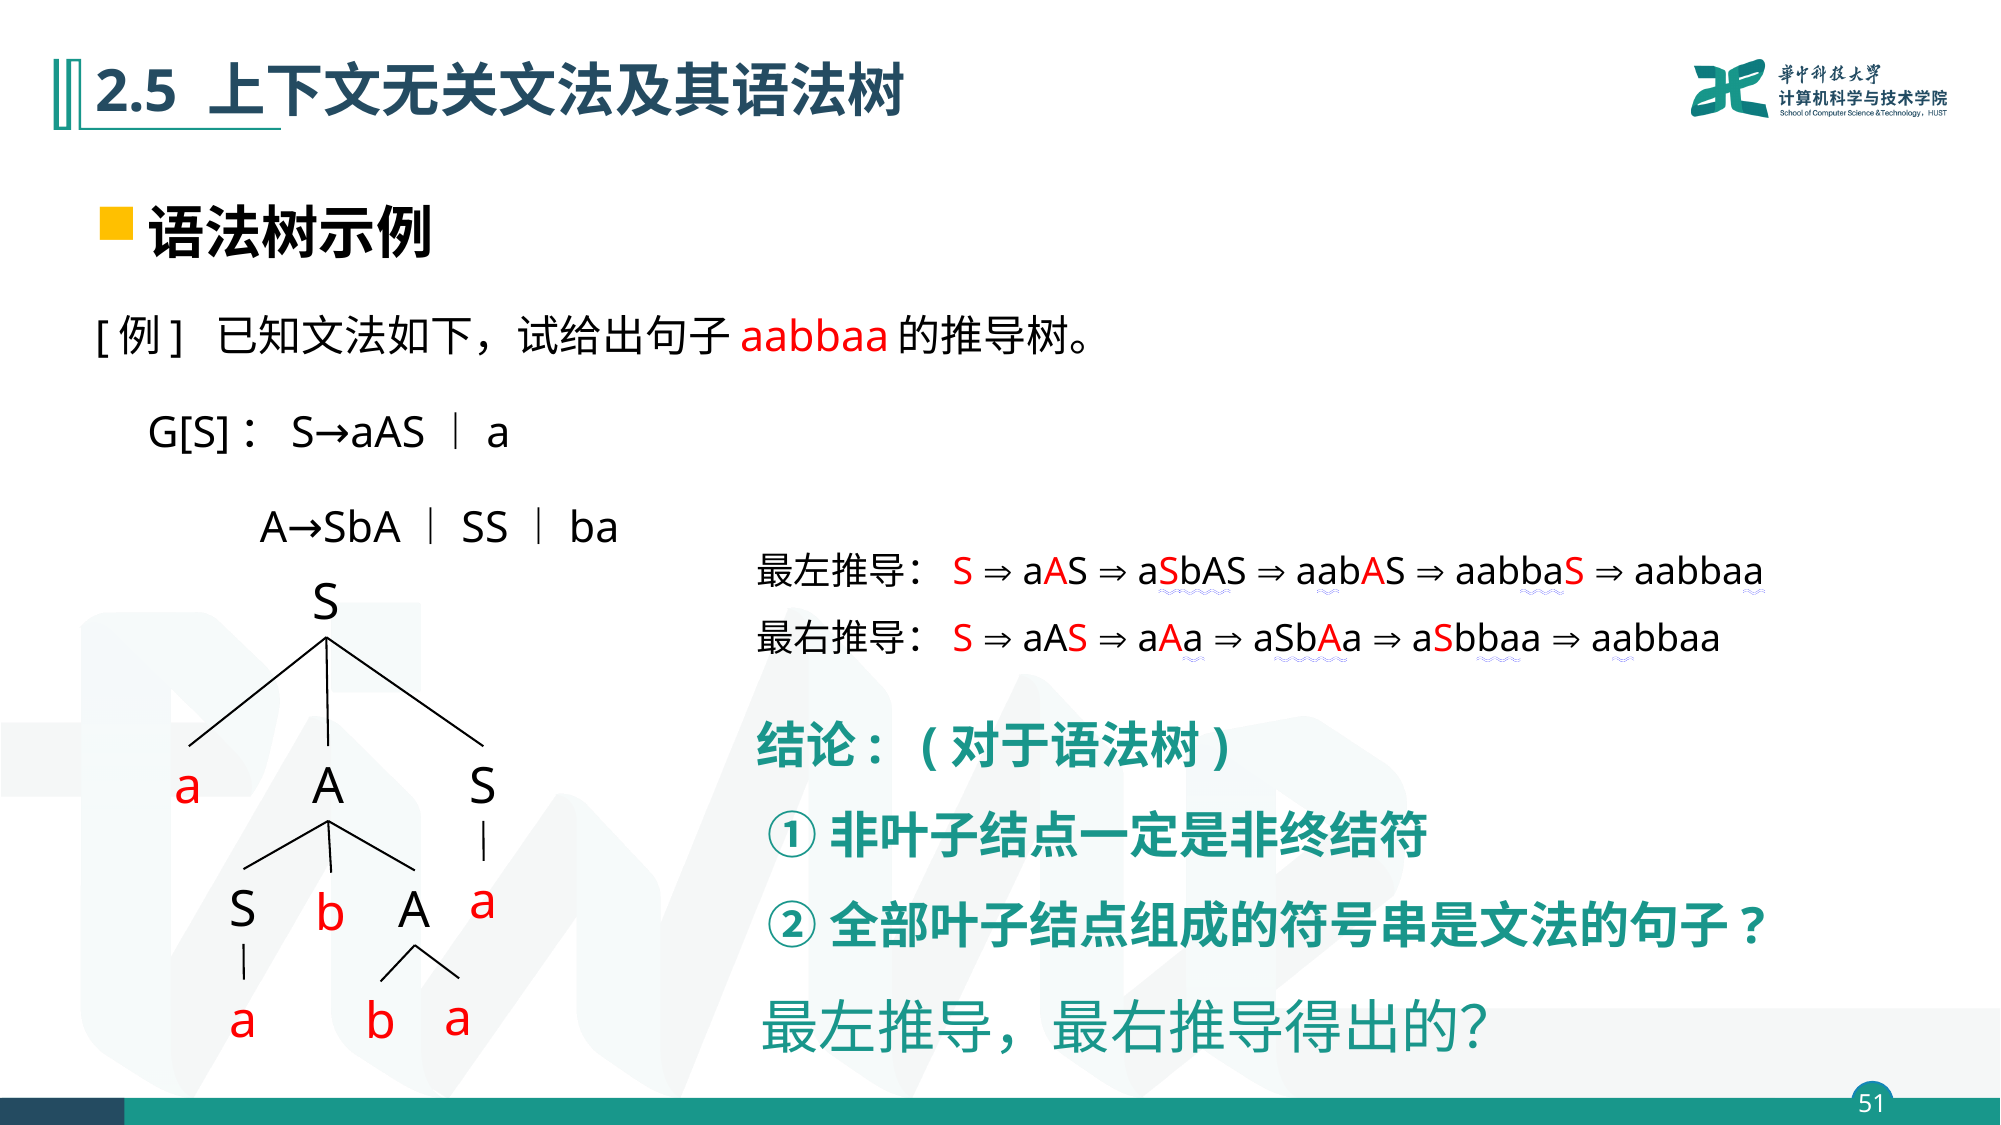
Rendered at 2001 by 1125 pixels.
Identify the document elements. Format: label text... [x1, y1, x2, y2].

text_box 结论: (对于语法树) ①非叶子结点一定是非终结符 ②全部叶子结点组成的符号串是文法的句子? [741, 676, 1916, 962]
picture [1691, 59, 1947, 118]
title 2.5 上下文无关文法及其语法树 [80, 42, 1173, 144]
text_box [159, 562, 514, 1058]
text_box 最左推导：S  aAS  aSbAS  aabAS  aabbaS  aabbaa 最右推导：S  aAS  aAa  aSbAa  aSbbaa  aabbaa [741, 517, 1916, 667]
text_box 最左推导，最右推导得出的？ [745, 982, 1533, 1068]
list 语法树示例 [例] 已知文法如下，试给出句子aabbaa的推导树。 G[S]：S→aAS︱a A→SbA︱SS︱ba [80, 154, 1805, 563]
